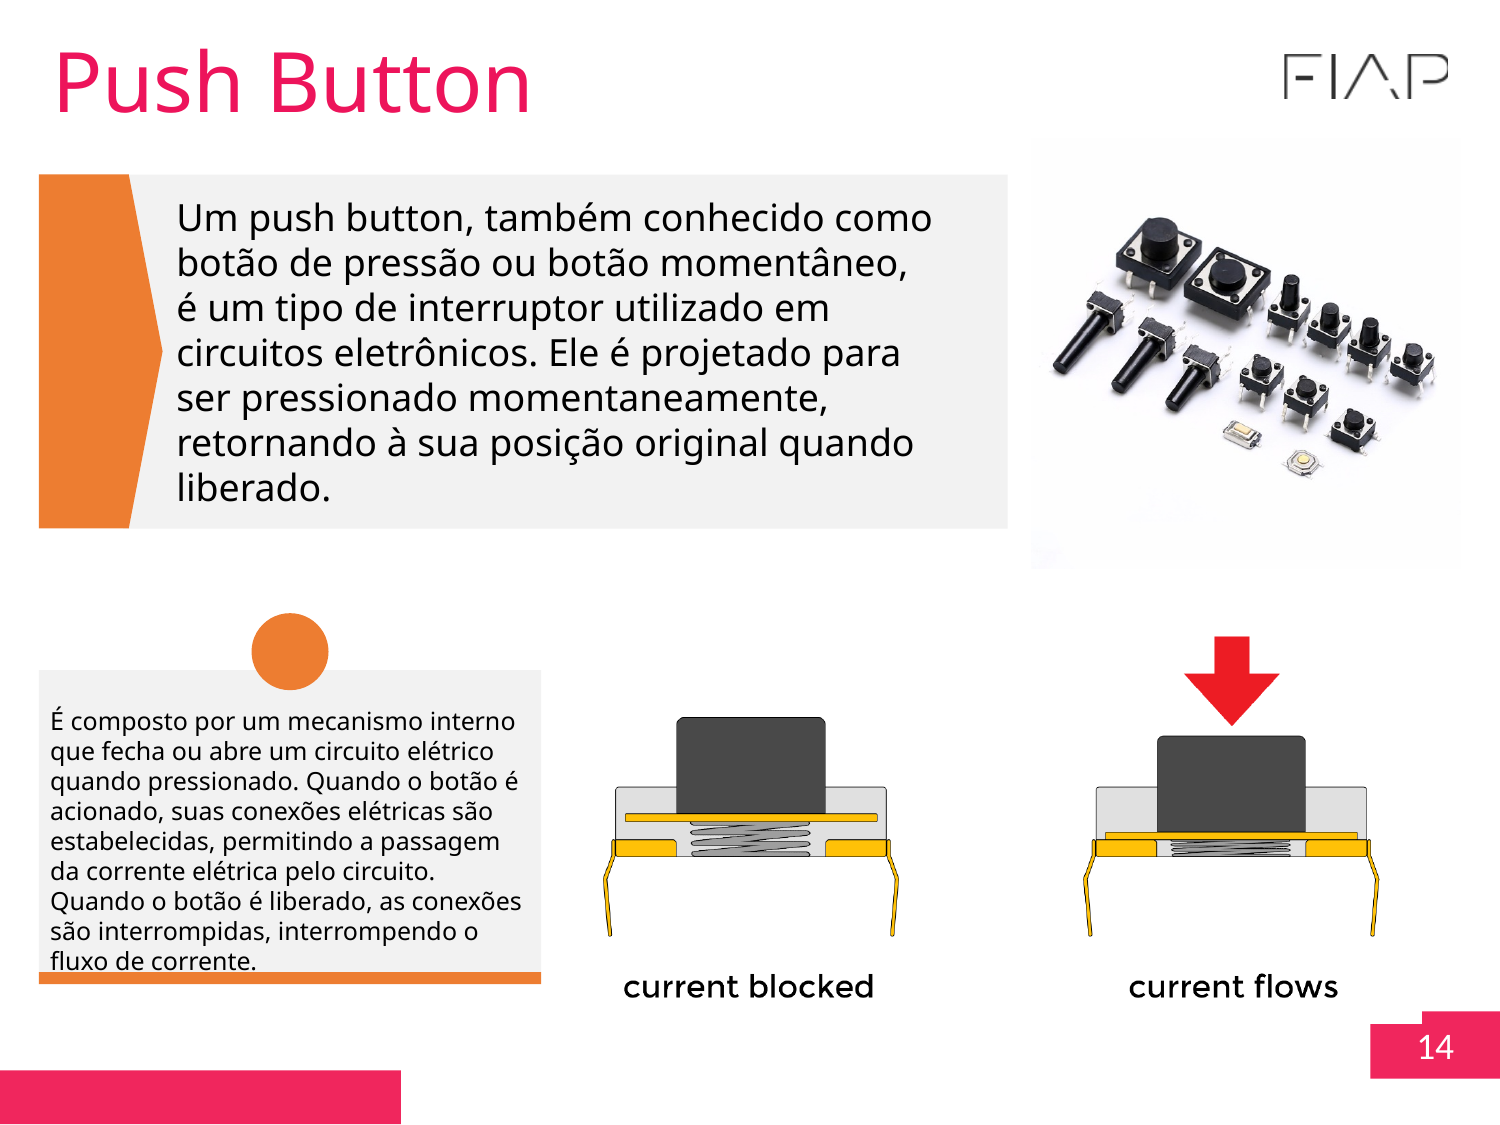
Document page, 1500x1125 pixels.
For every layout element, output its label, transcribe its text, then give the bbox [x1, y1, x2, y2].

text_box Push Button [37, 21, 1075, 137]
picture [1031, 138, 1461, 569]
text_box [38, 613, 542, 985]
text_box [38, 174, 1008, 529]
picture [565, 608, 1422, 1024]
